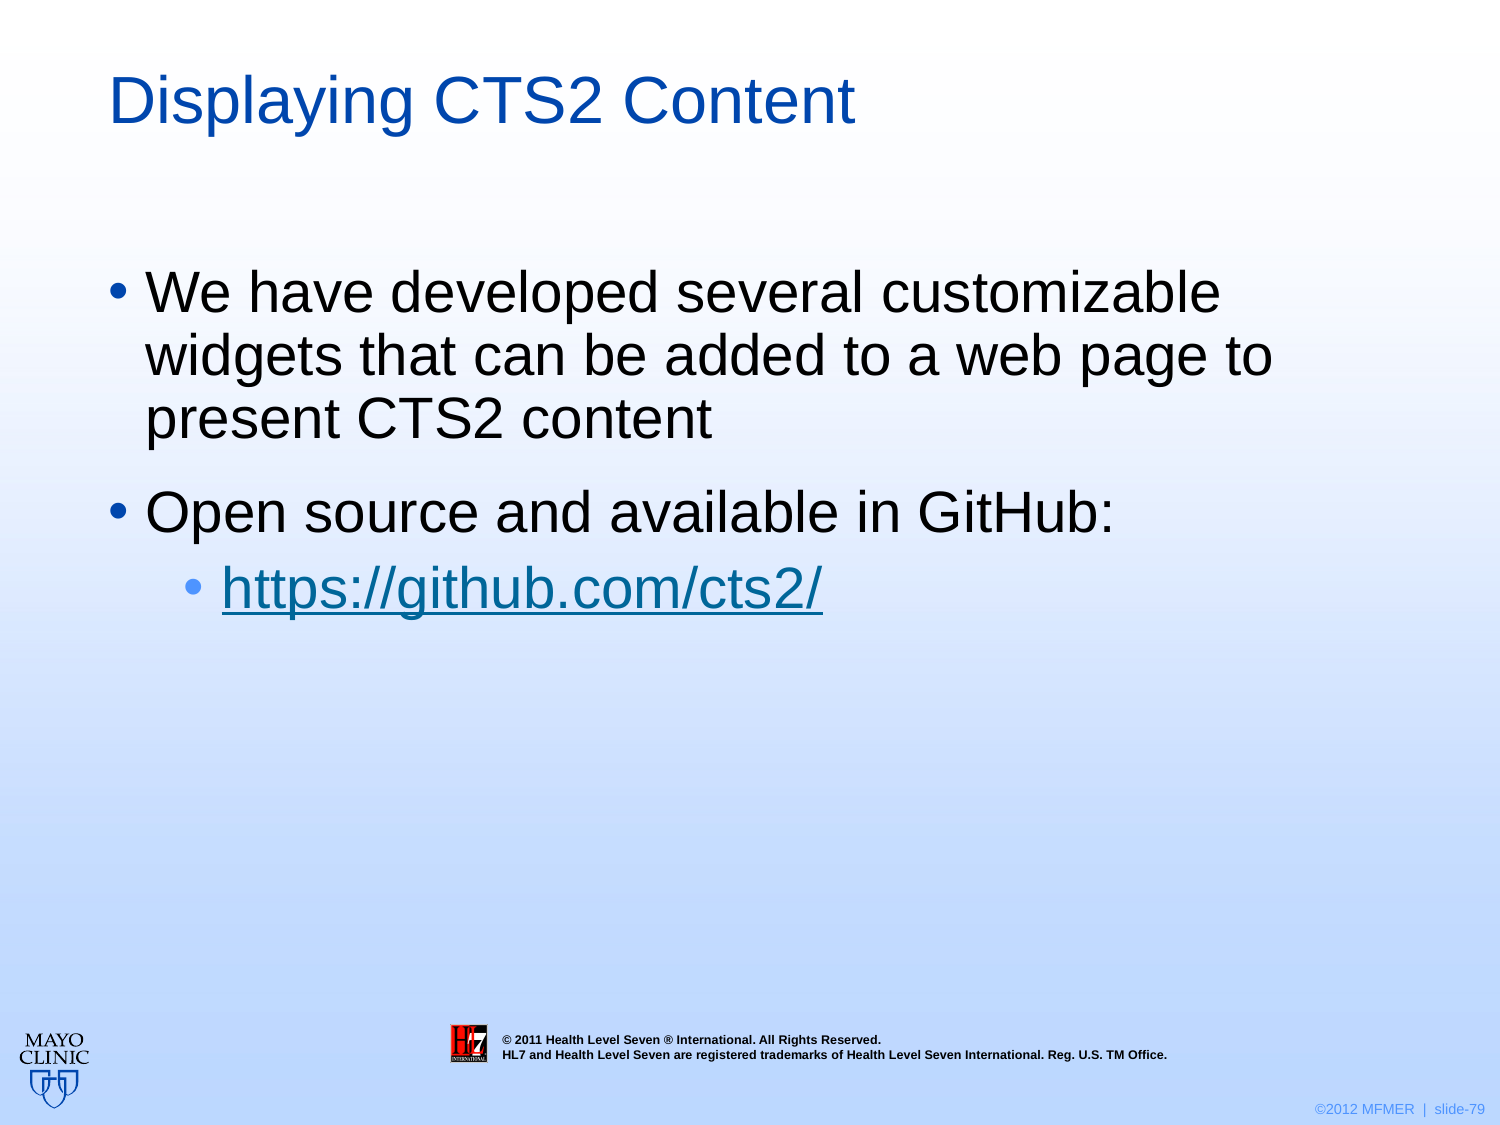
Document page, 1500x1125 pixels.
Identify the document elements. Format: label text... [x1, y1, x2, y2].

picture [0, 0, 1500, 1125]
title Displaying CTS2 Content [108, 0, 1392, 224]
list We have developed several customizable widgets that can be added to a web page to present CTS2 content Open source and available in GitHub: https://github.com/cts2/ [108, 224, 1392, 1013]
